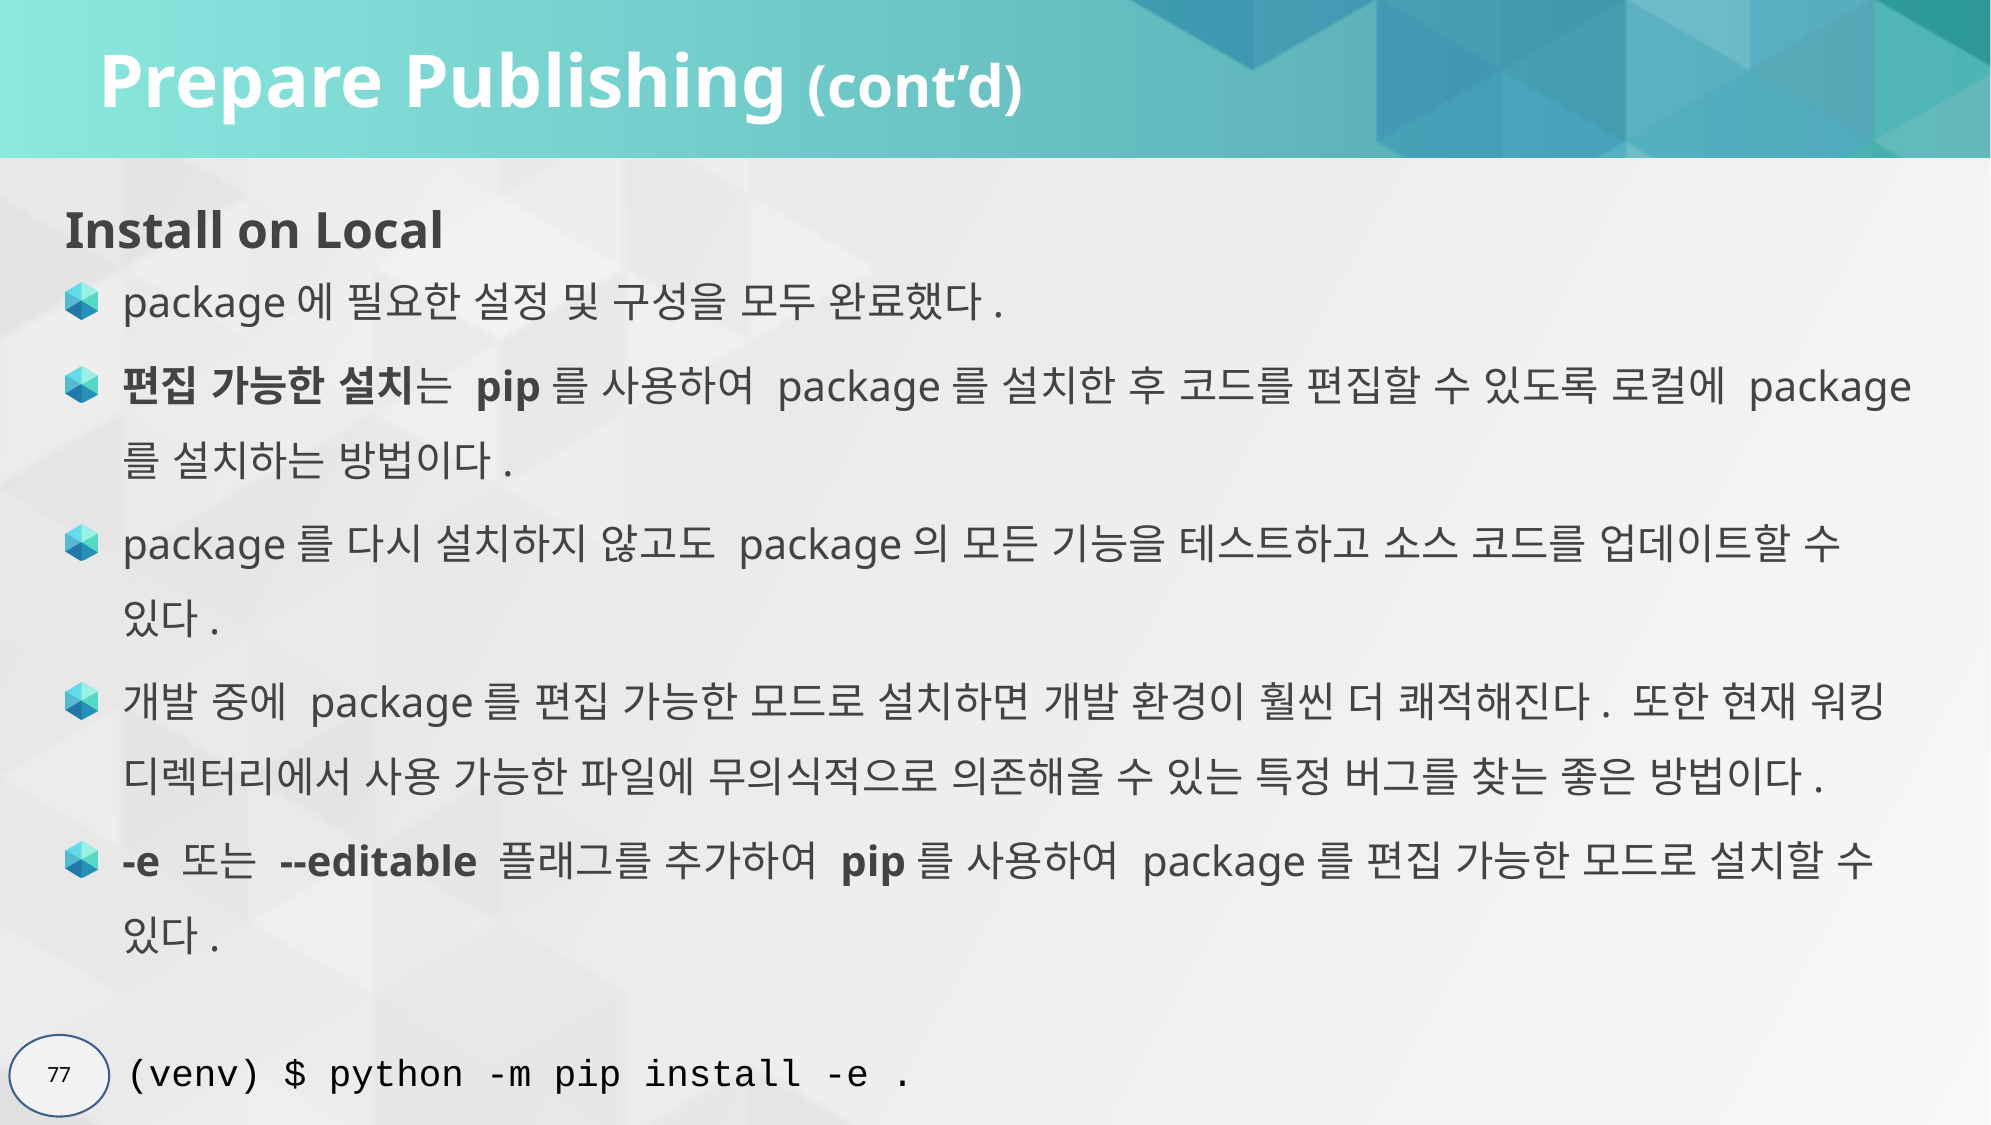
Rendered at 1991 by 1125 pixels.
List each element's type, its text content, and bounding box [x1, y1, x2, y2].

text_box (venv) $ python -m pip install -e . [111, 1041, 929, 1101]
text_box Install on Local [50, 161, 1929, 243]
picture [0, 0, 1991, 1125]
title Prepare Publishing (cont’d) [83, 0, 1681, 158]
text_box package에 필요한 설정 및 구성을 모두 완료했다. 편집 가능한 설치는 pip를 사용하여 package를 설치한 후 코드를 편집할 수 있도록 로컬에 package를 설치하는 방법이다. package를 다시 설치하지 않고도 package의 모든 기능을 테스트하고 소스 코드를 업데이트할 수 있다. 개발 중에 package를 편집 가능한 모드로 설치하면 개발 환경이 훨씬 더 쾌적해진다. 또한 현재 워킹 디렉터리에서 사용 가능한 파일에 무의식적으로 의존해올 수 있는 특정 버그를 찾는 좋은 방법이다. -e 또는 --editable 플래그를 추가하여 pip를 사용하여 package를 편집 가능한 모드로 설치할 수 있다. [50, 243, 1930, 1024]
